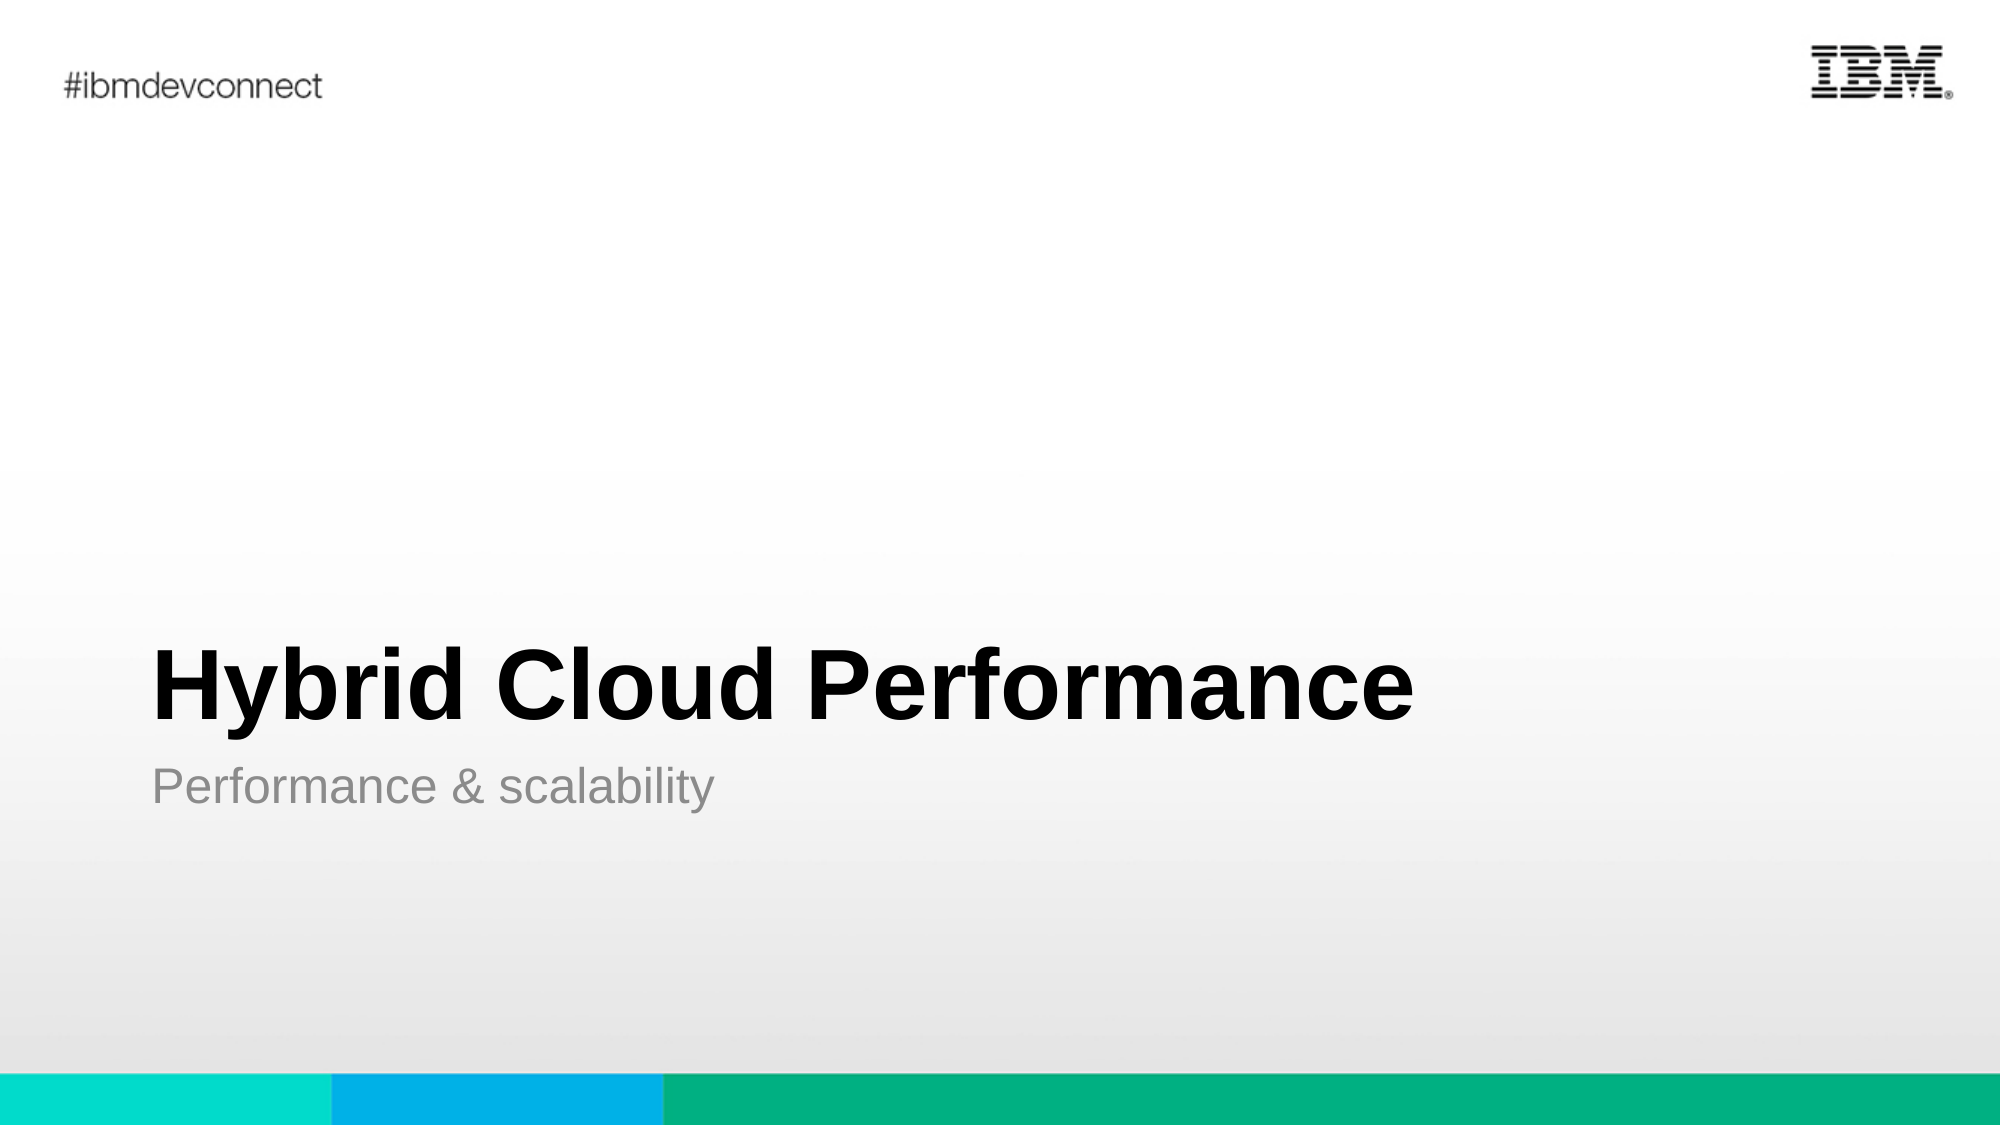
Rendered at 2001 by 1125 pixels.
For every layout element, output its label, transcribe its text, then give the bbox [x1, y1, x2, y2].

picture [0, 0, 2000, 1125]
title Hybrid Cloud Performance [136, 280, 1862, 749]
list Performance & scalability [136, 752, 1862, 999]
